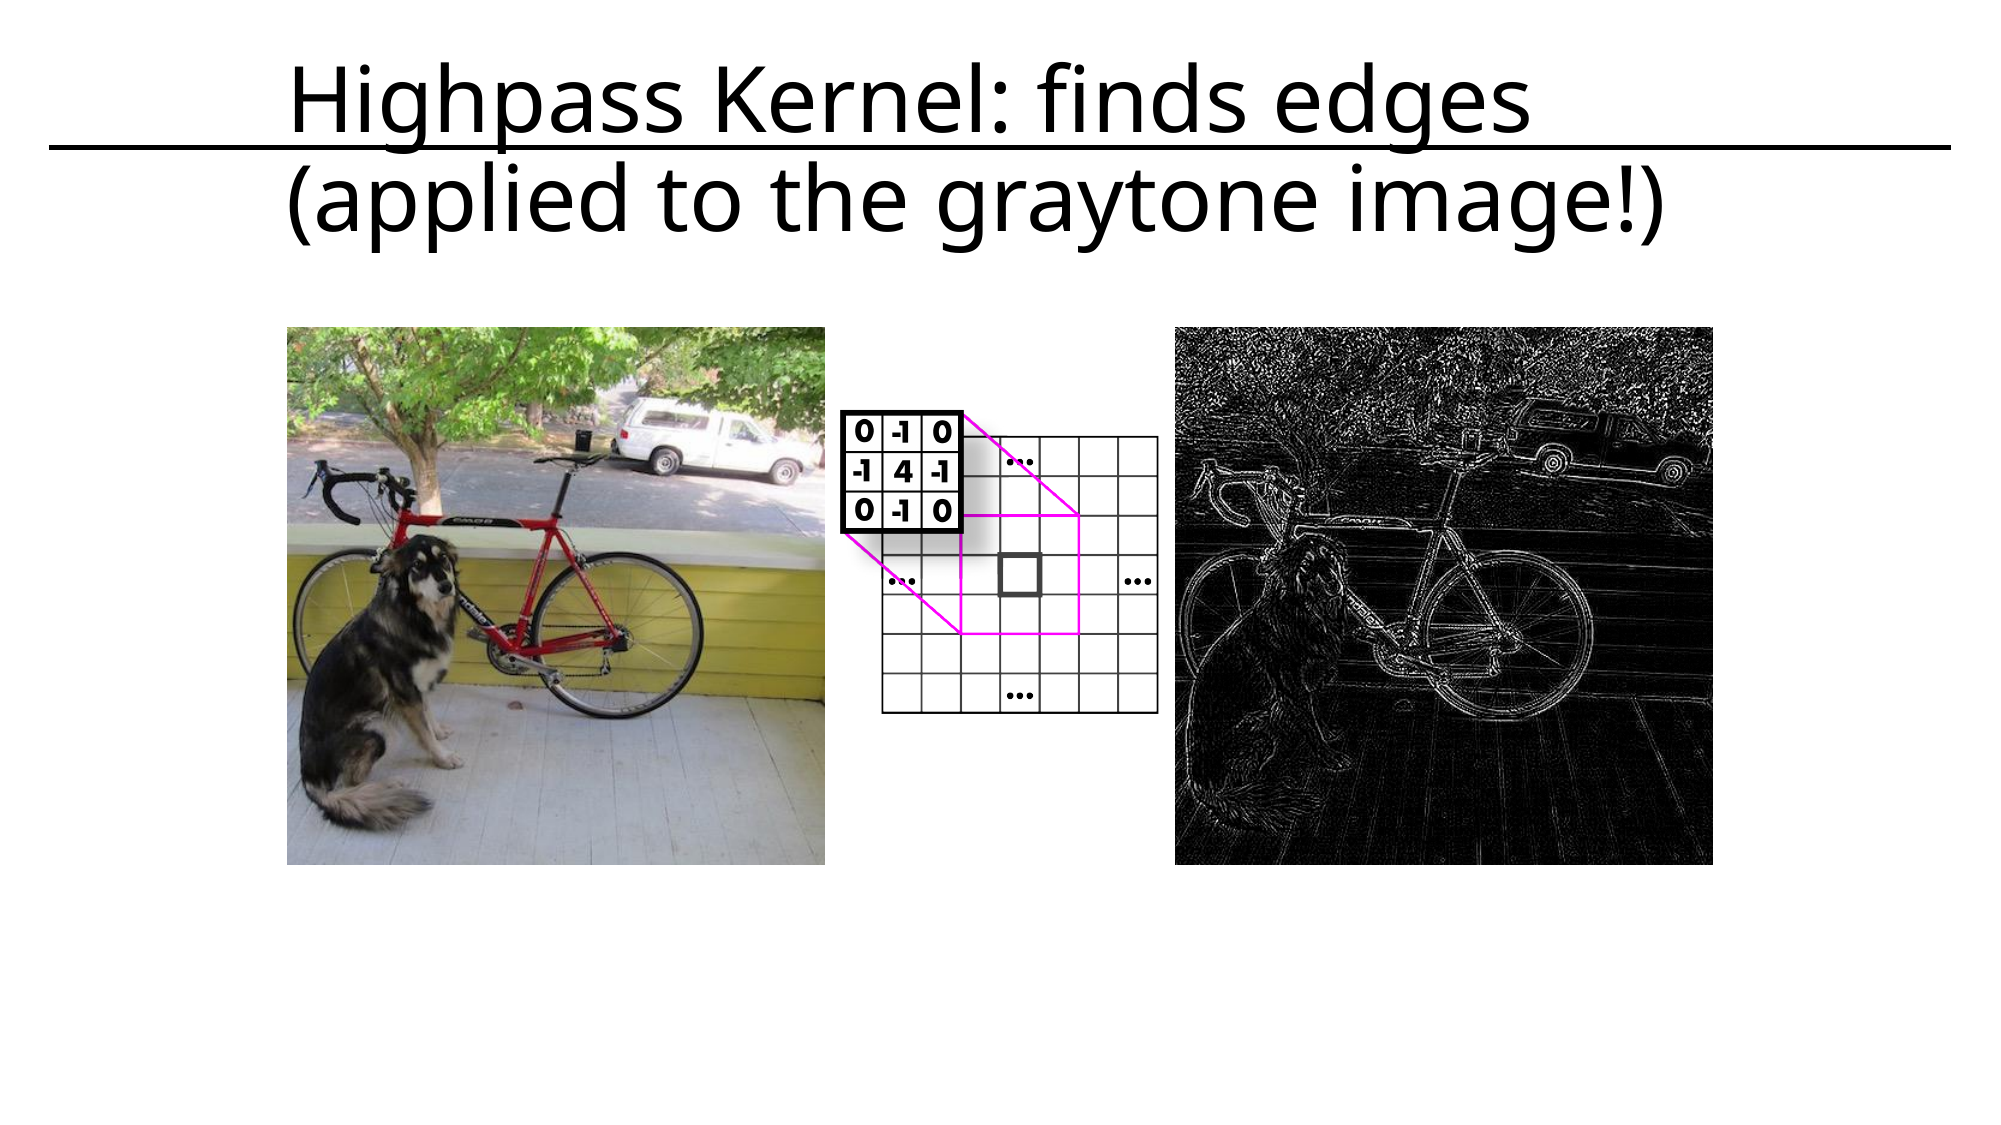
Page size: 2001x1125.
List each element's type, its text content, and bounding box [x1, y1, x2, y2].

picture [1174, 327, 1713, 866]
picture [837, 399, 1163, 726]
picture [287, 327, 825, 866]
title Highpass Kernel: finds edges (applied to the graytone image!) [271, 172, 1729, 267]
